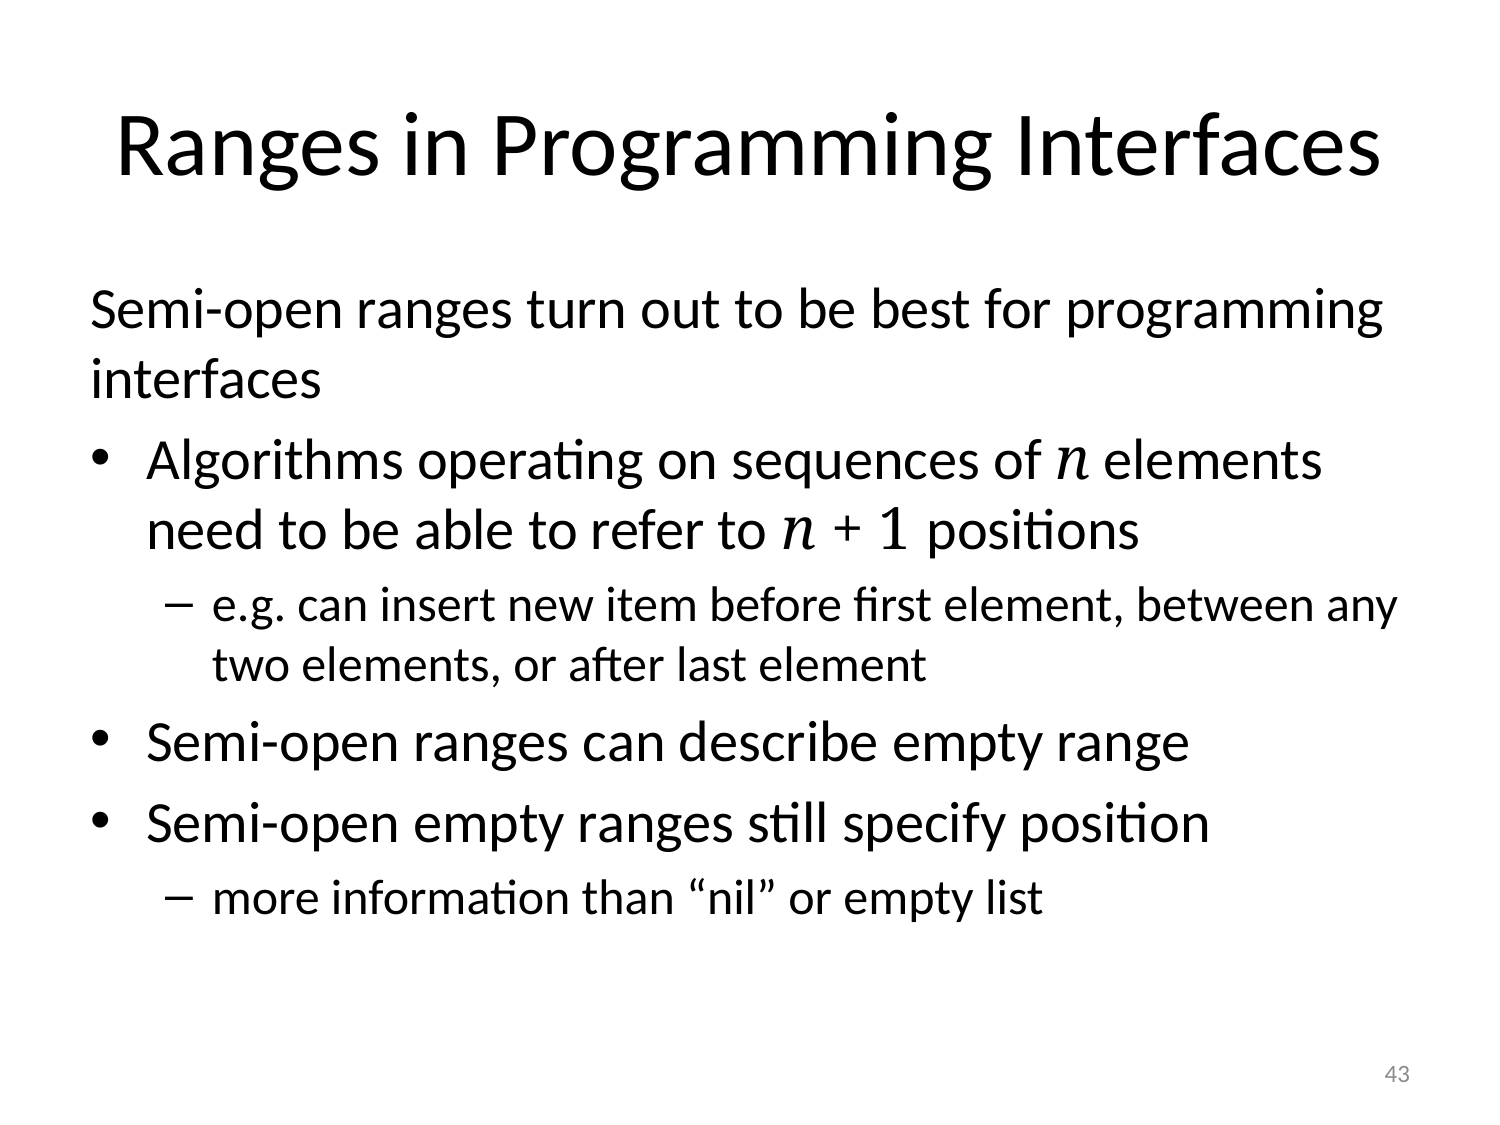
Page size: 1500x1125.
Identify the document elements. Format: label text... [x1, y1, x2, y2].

list Semi-open ranges turn out to be best for programming interfaces Algorithms operating on sequences of n elements need to be able to refer to n + 1 positions e.g. can insert new item before first element, between any two elements, or after last element Semi-open ranges can describe empty range Semi-open empty ranges still specify position more information than “nil” or empty list [75, 262, 1425, 1005]
title Ranges in Programming Interfaces [75, 45, 1425, 233]
slide_number 43 [1074, 1042, 1425, 1103]
